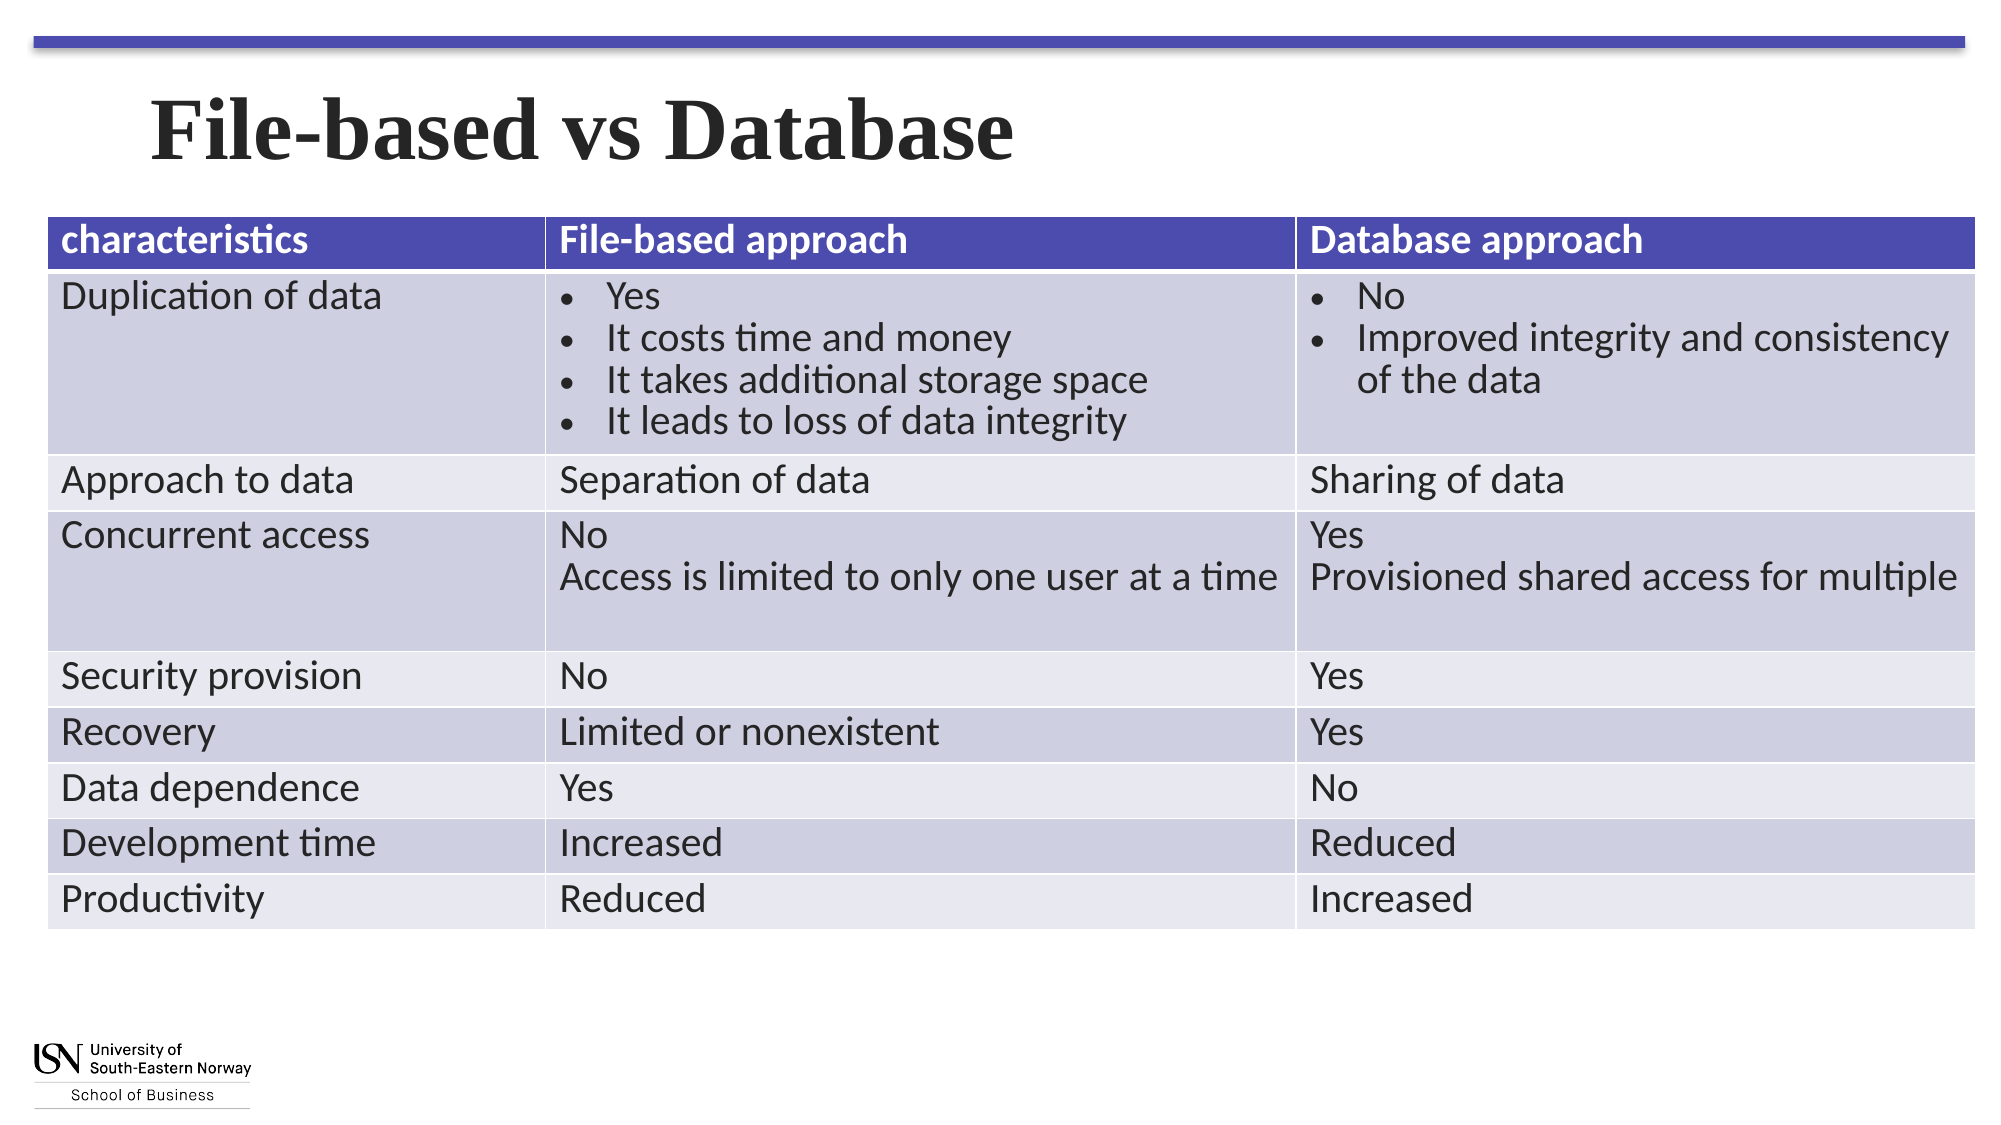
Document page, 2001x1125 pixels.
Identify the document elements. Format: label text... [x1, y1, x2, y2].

table_cell Productivity [48, 875, 545, 929]
table_cell Limited or nonexistent [546, 708, 1295, 762]
table_cell Sharing of data [1297, 456, 1975, 510]
table_header characteristics [48, 217, 545, 269]
table_cell No [546, 652, 1295, 706]
table_cell Development time [48, 819, 545, 873]
table_header File-based approach [546, 217, 1295, 269]
table_cell No [1297, 764, 1975, 818]
table_header Database approach [1297, 217, 1975, 269]
table_cell Increased [1297, 875, 1975, 929]
table_cell Yes [1297, 652, 1975, 706]
table_cell Separation of data [546, 456, 1295, 510]
table_cell Yes [546, 764, 1295, 818]
table_cell Concurrent access [48, 512, 545, 651]
table_cell Reduced [546, 875, 1295, 929]
table_cell Security provision [48, 652, 545, 706]
table_cell Yes Provisioned shared access for multiple [1297, 512, 1975, 651]
table_cell No Access is limited to only one user at a time [546, 512, 1295, 651]
table_cell Yes [1297, 708, 1975, 762]
table_cell Data dependence [48, 764, 545, 818]
table_cell Yes It costs time and money It takes additional storage space It leads to loss of data integrity [546, 274, 1295, 454]
table_cell Duplication of data [48, 274, 545, 454]
table_cell Increased [546, 819, 1295, 873]
table_cell Recovery [48, 708, 545, 762]
table_cell No Improved integrity and consistency of the data [1297, 274, 1975, 454]
table_cell Reduced [1297, 819, 1975, 873]
title File-based vs Database [149, 9, 1593, 215]
table_cell Approach to data [48, 456, 545, 510]
picture [16, 1025, 274, 1125]
